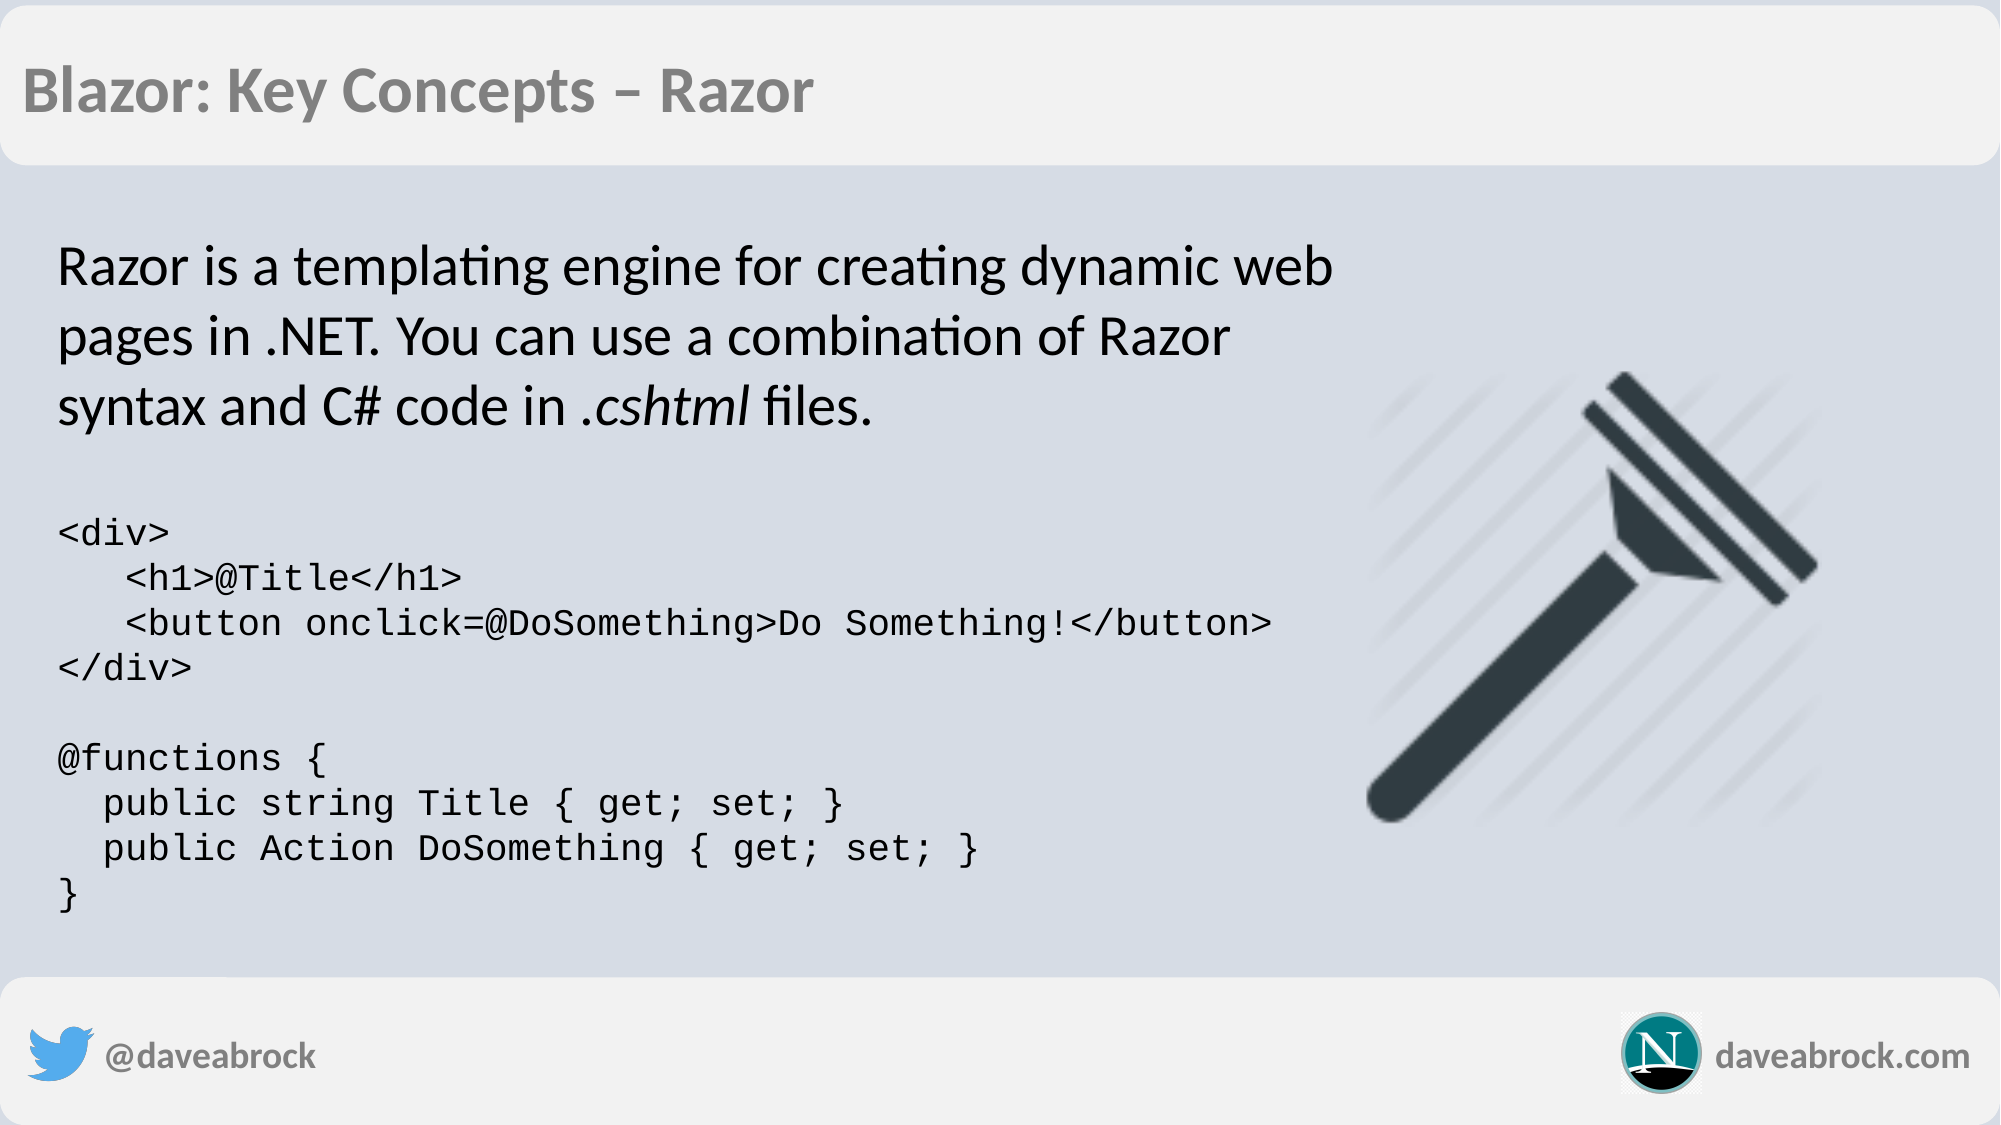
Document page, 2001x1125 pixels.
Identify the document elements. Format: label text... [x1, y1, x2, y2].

text_box Razor is a templating engine for creating dynamic web pages in .NET. You can use a combination of Razor syntax and C# code in .cshtml files. <div> <h1>@Title</h1> <button onclick=@DoSomething>Do Something!</button> </div> @functions { public string Title { get; set; } public Action DoSomething { get; set; } } [42, 220, 1366, 1100]
text_box Blazor: Key Concepts – Razor [0, 4, 2000, 167]
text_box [1621, 1012, 1993, 1094]
picture [1365, 370, 1822, 827]
text_box [0, 976, 2000, 1125]
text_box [11, 1005, 419, 1104]
